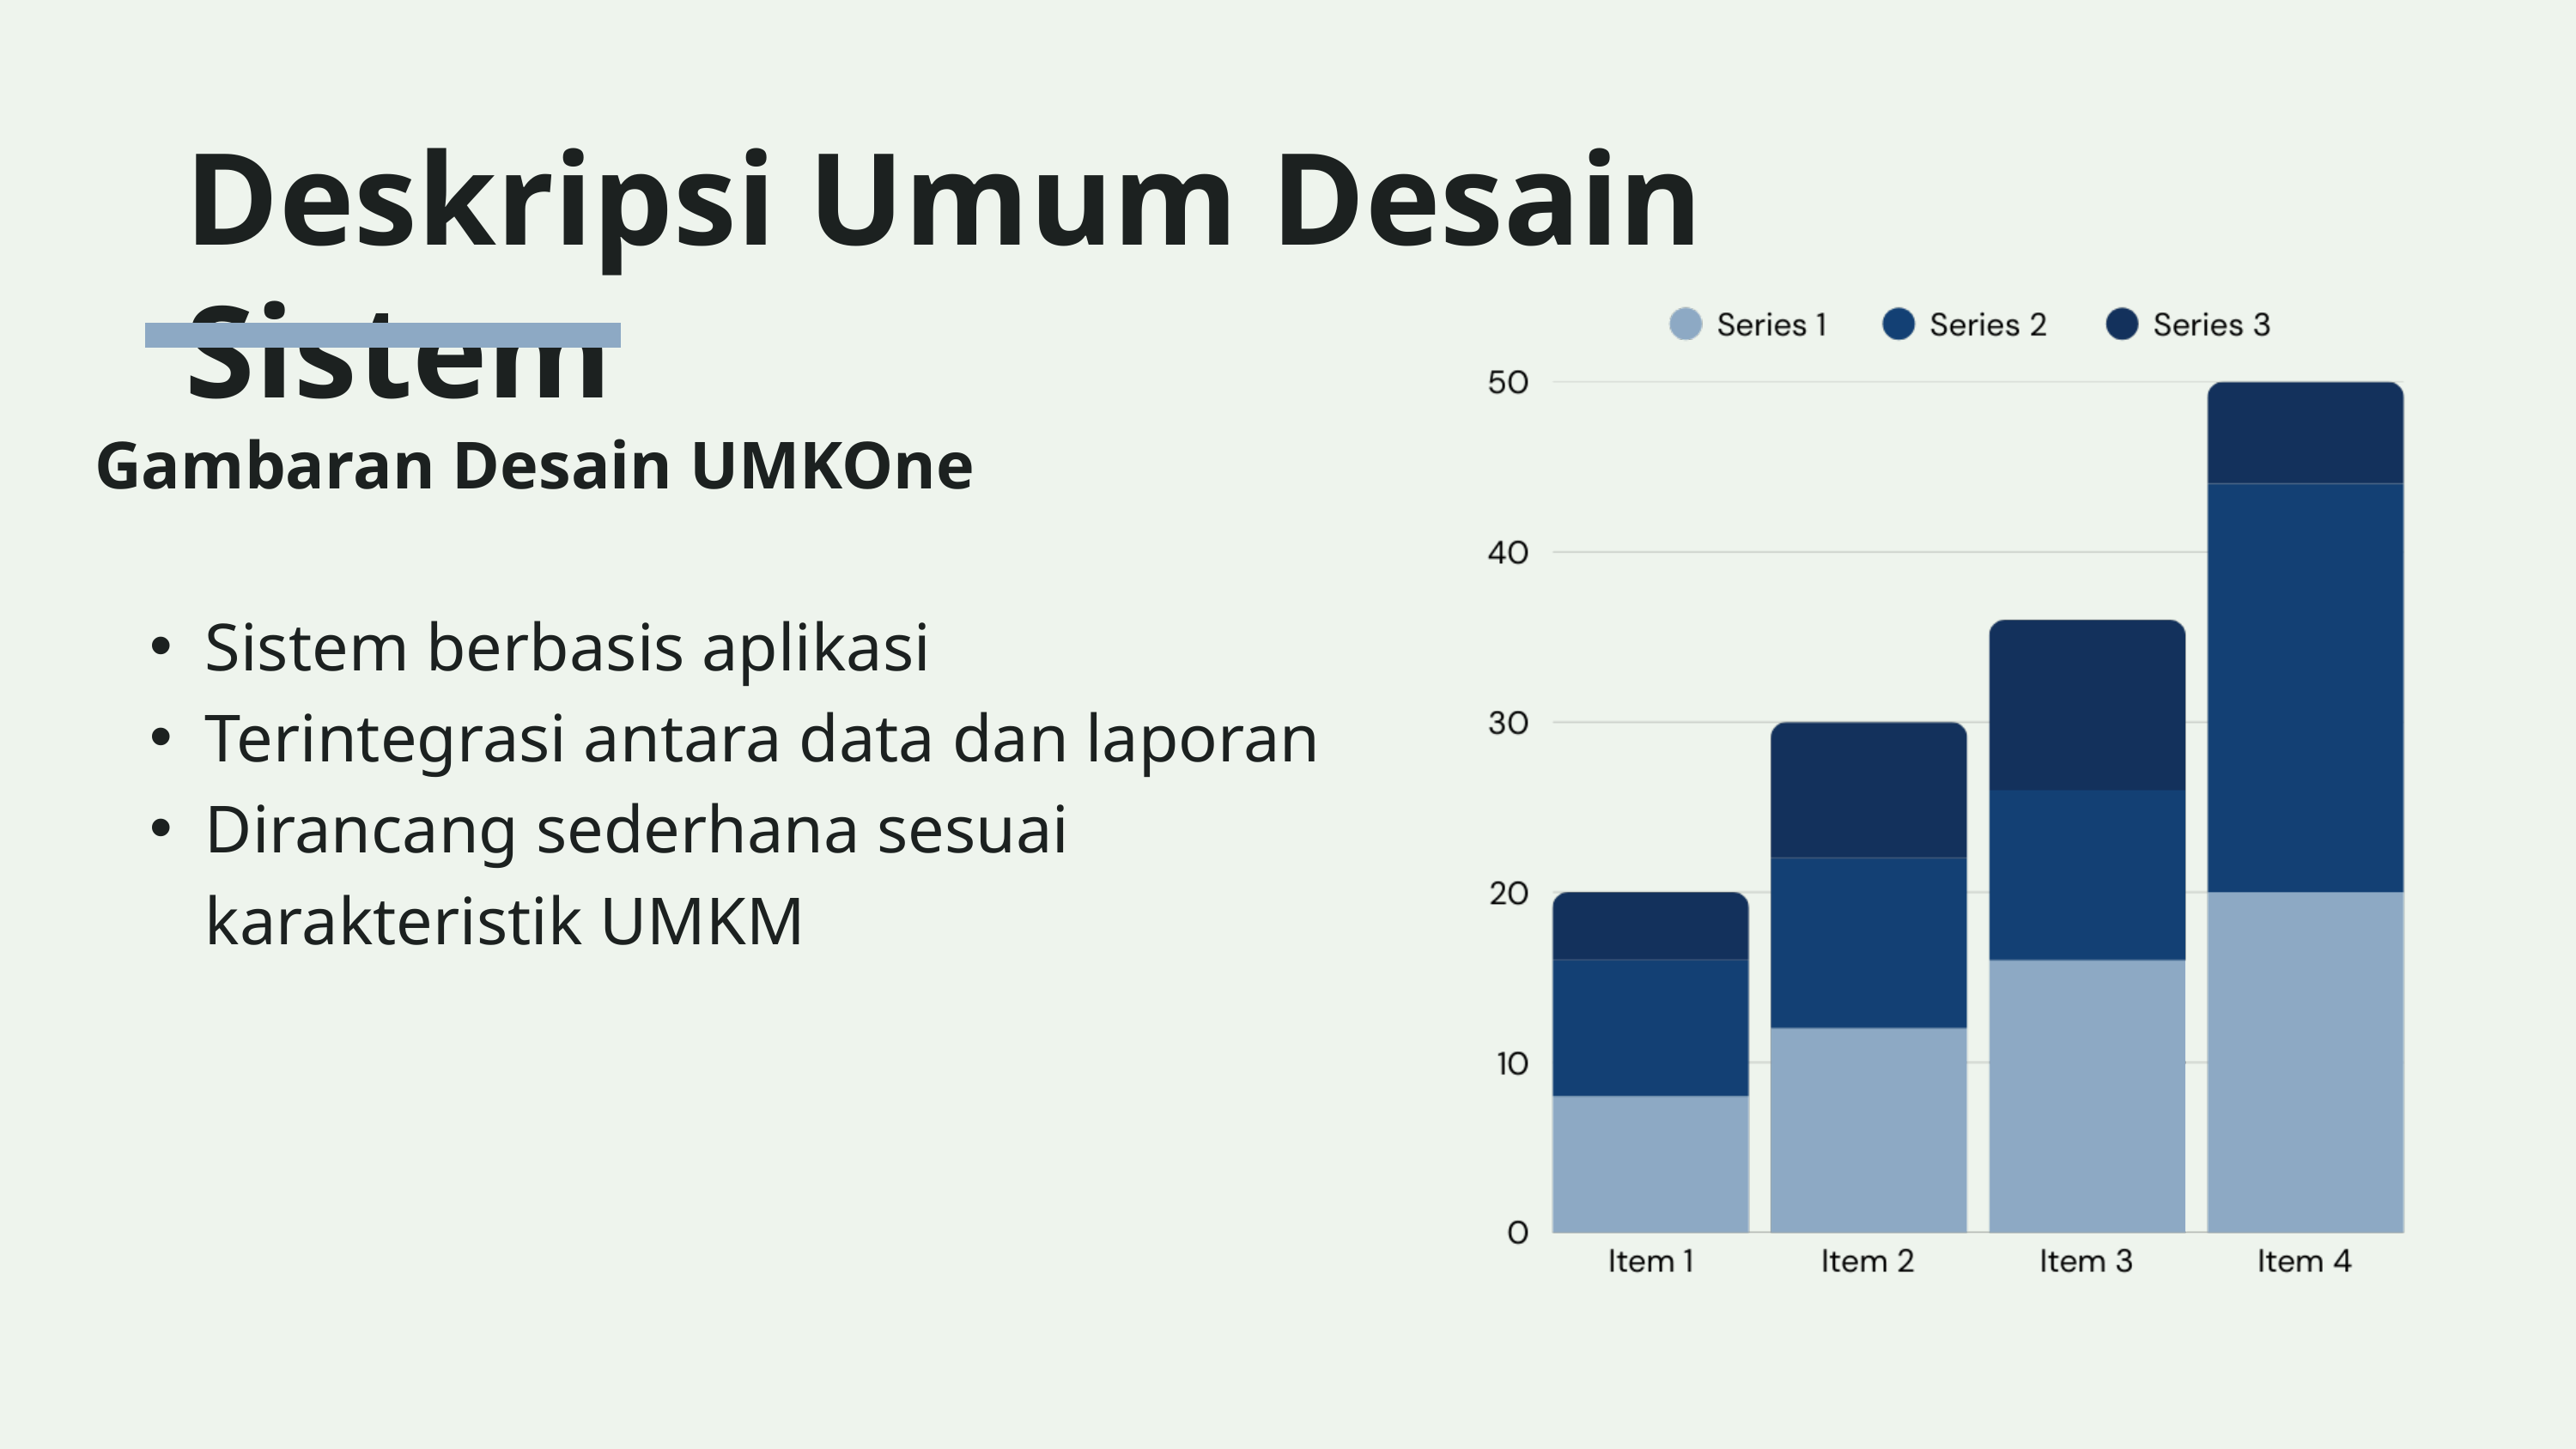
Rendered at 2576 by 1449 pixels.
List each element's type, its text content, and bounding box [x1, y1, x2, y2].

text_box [144, 322, 622, 349]
text_box Gambaran Desain UMKOne Sistem berbasis aplikasi Terintegrasi antara data dan laporan Dirancang sederhana sesuai karakteristik UMKM [94, 410, 1341, 957]
text_box Deskripsi Umum Desain Sistem [185, 118, 2024, 423]
picture [1358, 161, 2536, 1406]
